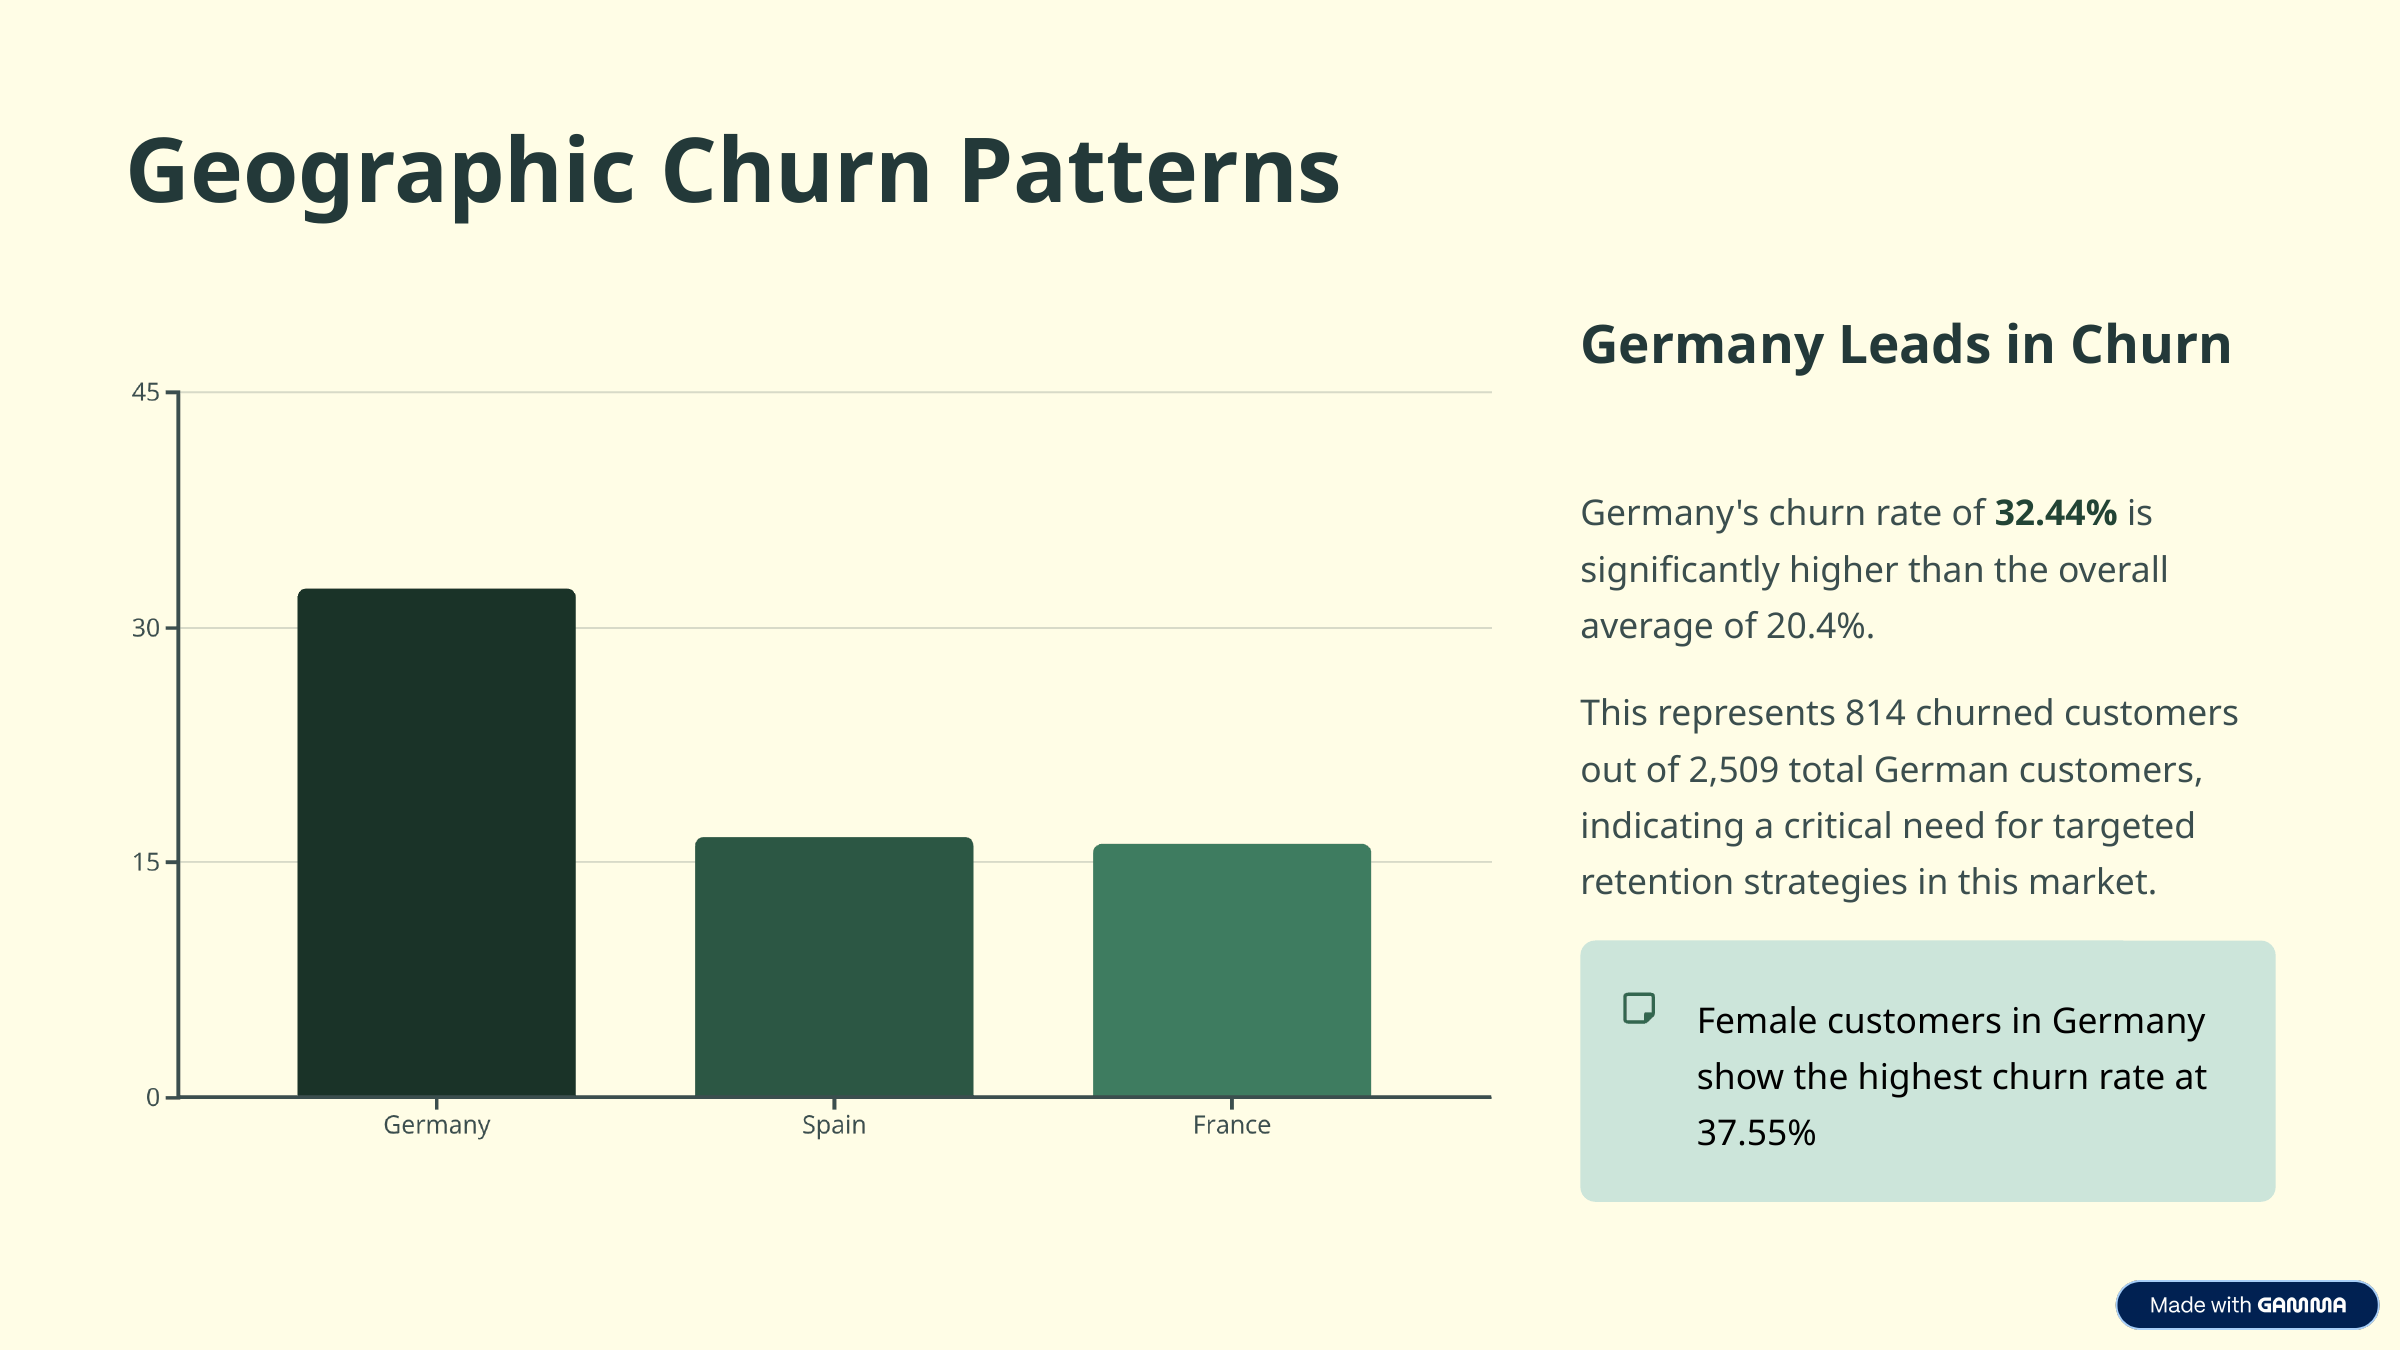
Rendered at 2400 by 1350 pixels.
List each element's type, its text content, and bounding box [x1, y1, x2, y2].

text_box [1580, 940, 2276, 1202]
text_box Female customers in Germany show the highest churn rate at 37.55% [1696, 983, 2240, 1153]
picture [2106, 1271, 2389, 1339]
picture [1616, 990, 1662, 1026]
text_box Germany Leads in Churn [1580, 307, 2276, 442]
text_box This represents 814 churned customers out of 2,509 total German customers, indicating a critical need for targeted retention strategies in this market. [1580, 676, 2276, 902]
text_box Germany's churn rate of 32.44% is significantly higher than the overall average of 20.4%. [1580, 476, 2276, 646]
text_box Geographic Churn Patterns [125, 109, 1471, 222]
picture [125, 374, 1492, 1140]
